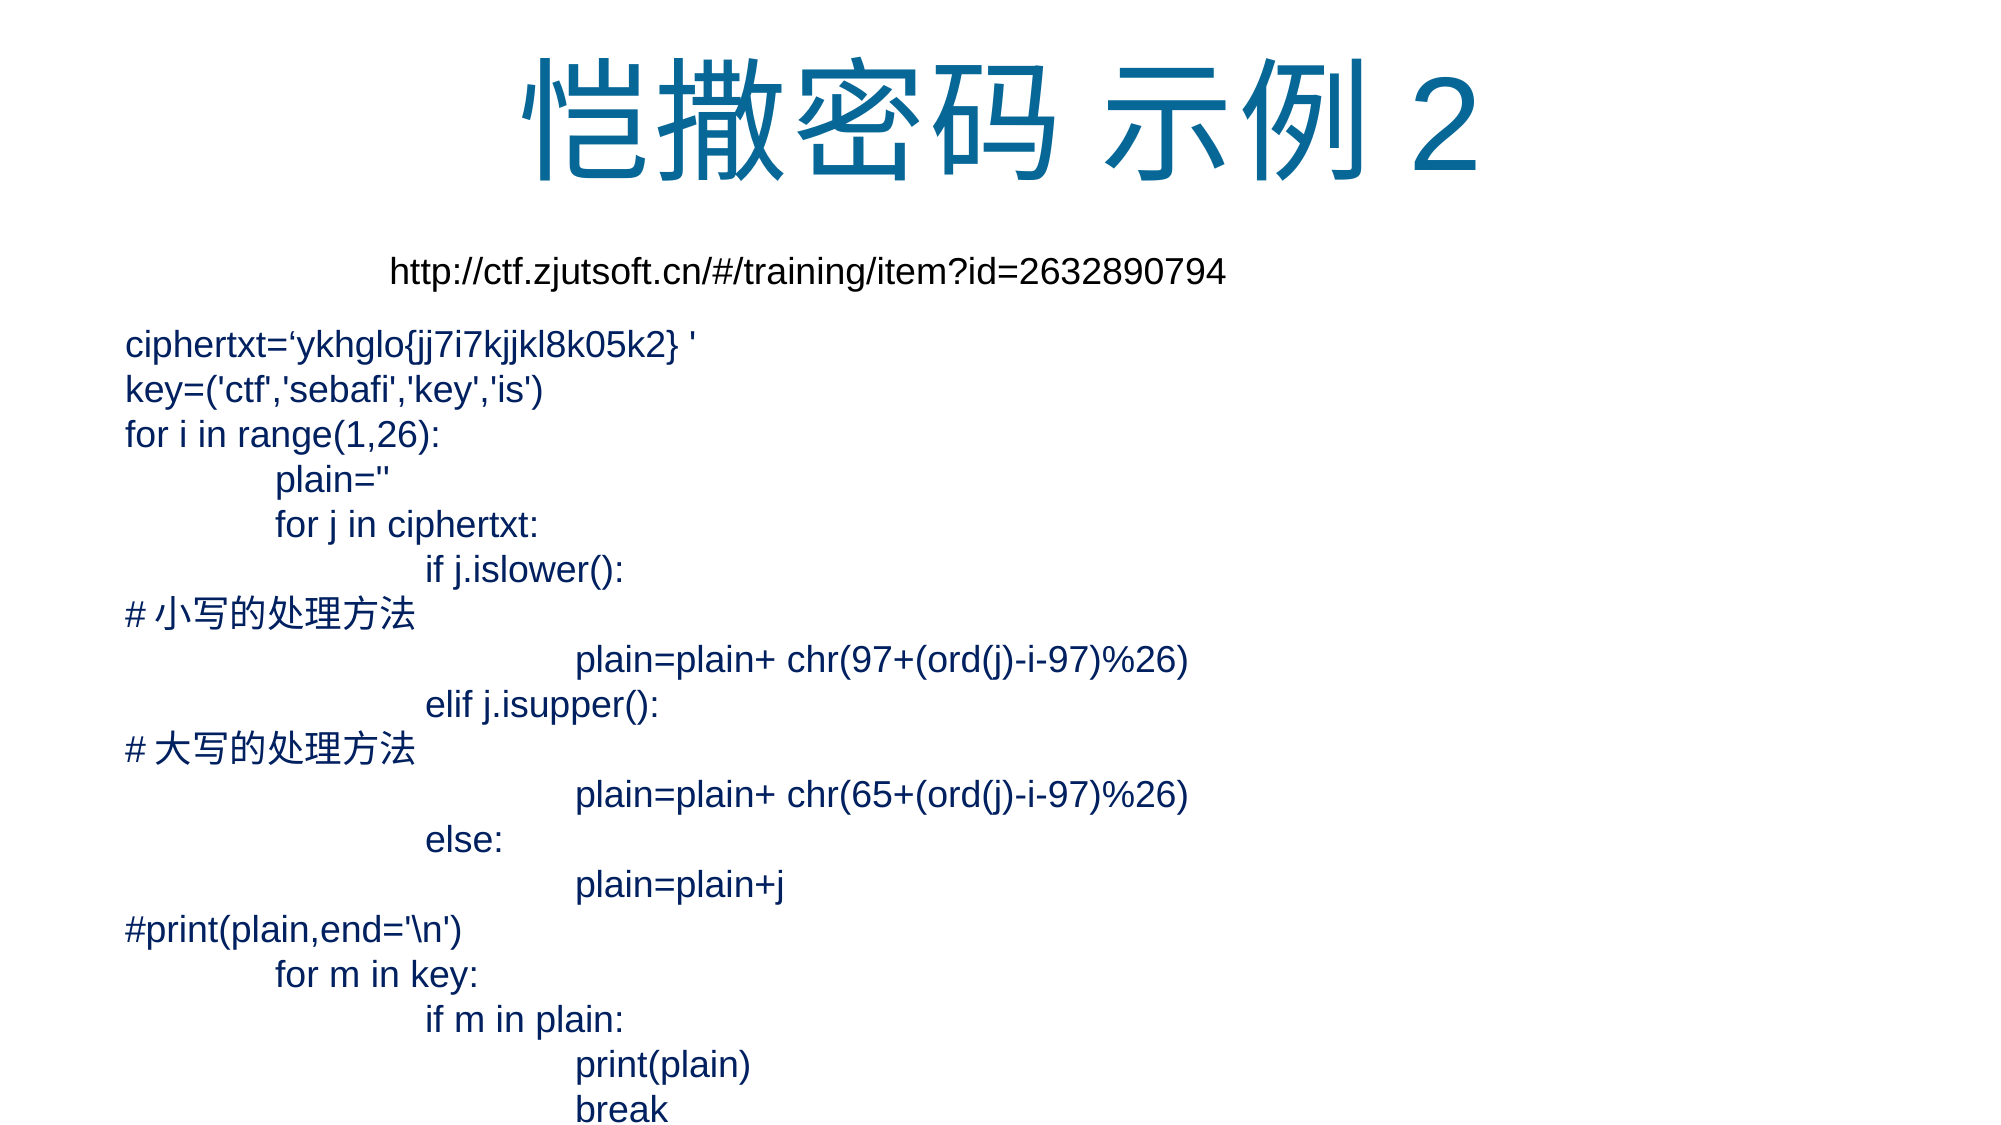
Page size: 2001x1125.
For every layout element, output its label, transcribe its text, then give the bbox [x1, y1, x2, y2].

title 恺撒密码 示例2 [99, 45, 1900, 233]
text_box http://ctf.zjutsoft.cn/#/training/item?id=2632890794 [374, 239, 1243, 300]
text_box ciphertxt=‘ykhglo{jj7i7kjjkl8k05k2} ' key=('ctf','sebafi','key','is') for i in range(1,26): plain='' for j in ciphertxt: if j.islower(): #小写的处理方法 plain=plain+ chr(97+(ord(j)-i-97)%26) elif j.isupper(): #大写的处理方法 plain=plain+ chr(65+(ord(j)-i-97)%26) else: plain=plain+j #print(plain,end='\n') for m in key: if m in plain: print(plain) break [110, 312, 1815, 1125]
